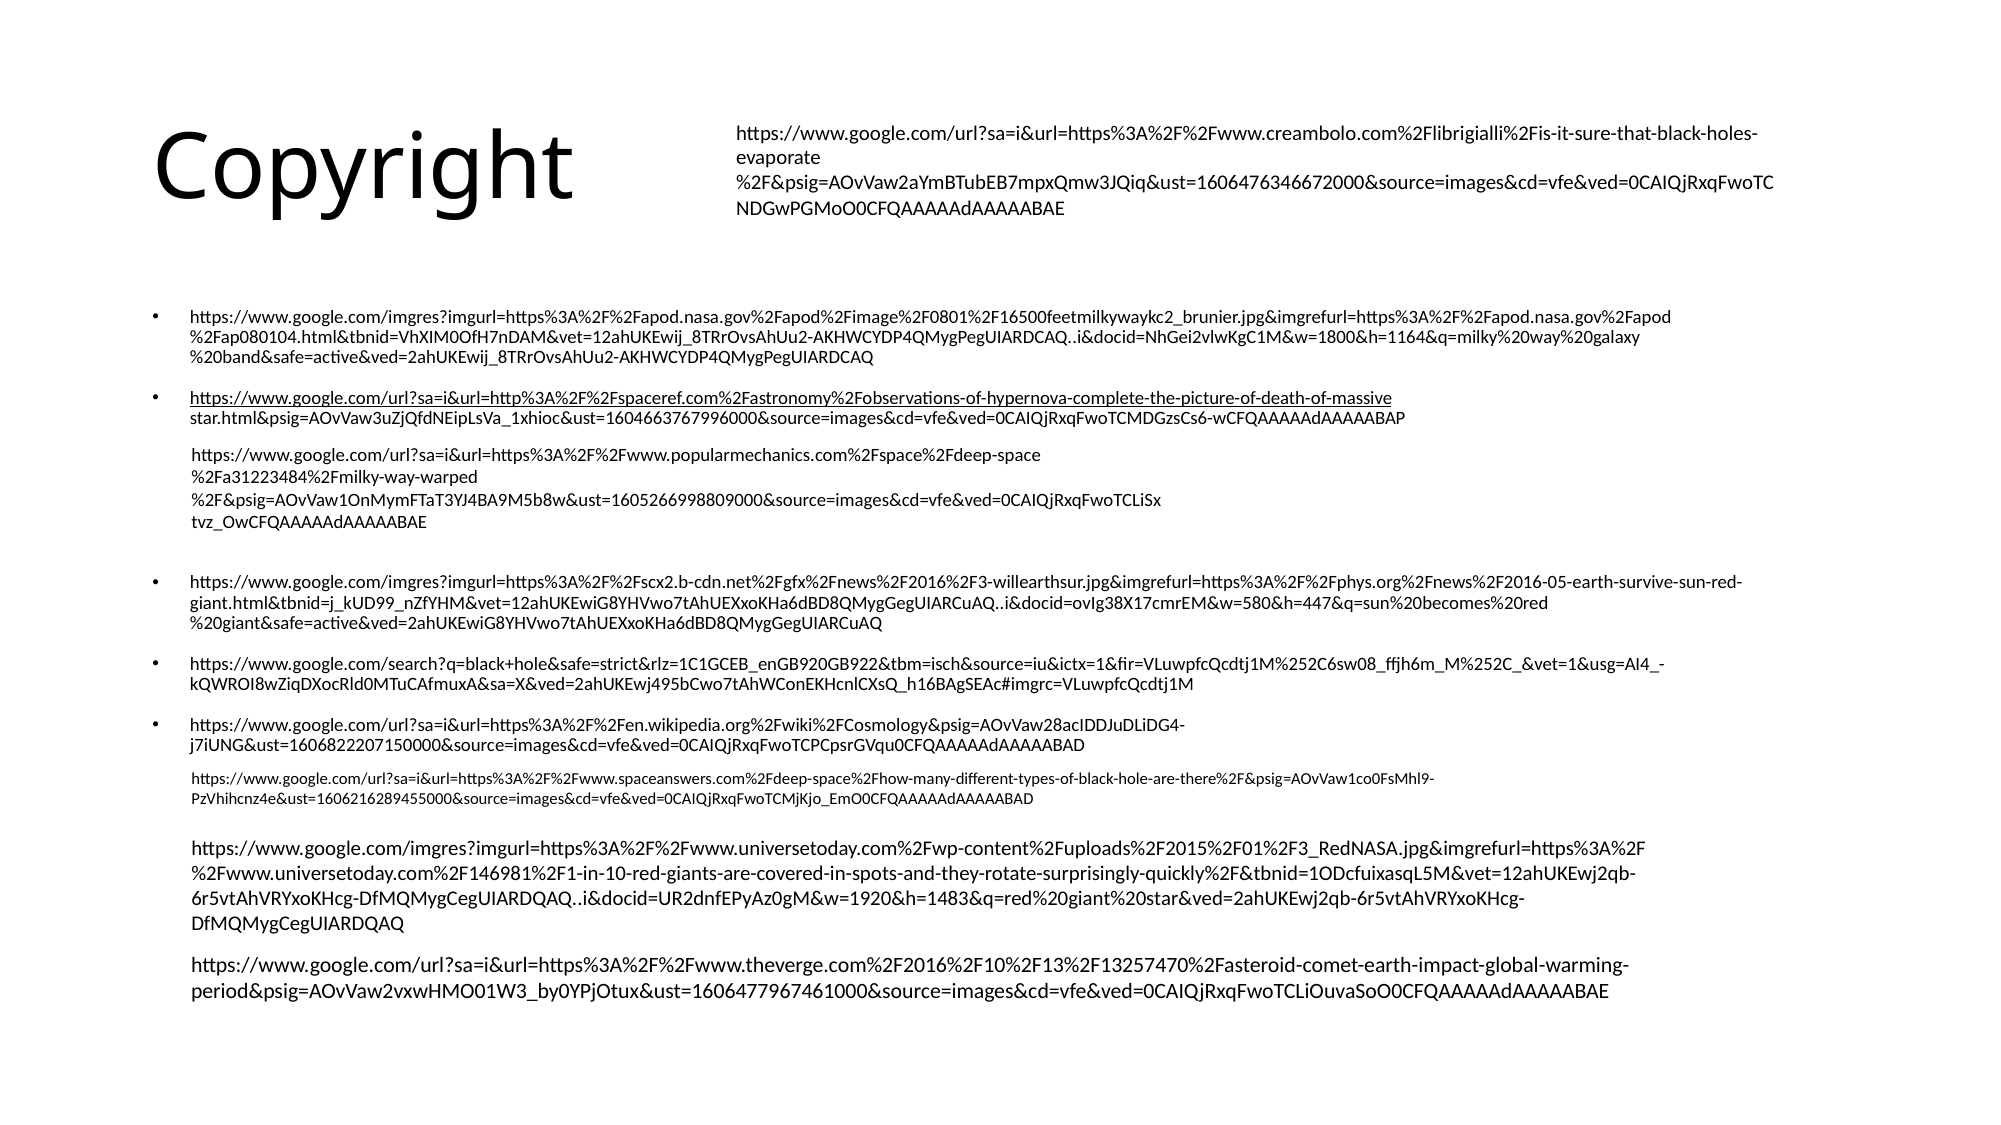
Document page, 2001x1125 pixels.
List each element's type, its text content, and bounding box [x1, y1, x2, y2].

text_box https://www.google.com/url?sa=i&url=https%3A%2F%2Fwww.spaceanswers.com%2Fdeep-space%2Fhow-many-different-types-of-black-hole-are-there%2F&psig=AOvVaw1co0FsMhl9-PzVhihcnz4e&ust=1606216289455000&source=images&cd=vfe&ved=0CAIQjRxqFwoTCMjKjo_EmO0CFQAAAAAdAAAAABAD [176, 760, 1637, 816]
title Copyright [137, 59, 1863, 278]
text_box https://www.google.com/url?sa=i&url=https%3A%2F%2Fwww.creambolo.com%2Flibrigialli%2Fis-it-sure-that-black-holes-evaporate%2F&psig=AOvVaw2aYmBTubEB7mpxQmw3JQiq&ust=1606476346672000&source=images&cd=vfe&ved=0CAIQjRxqFwoTCNDGwPGMoO0CFQAAAAAdAAAAABAE [721, 111, 1803, 227]
text_box https://www.google.com/url?sa=i&url=https%3A%2F%2Fwww.theverge.com%2F2016%2F10%2F13%2F13257470%2Fasteroid-comet-earth-impact-global-warming-period&psig=AOvVaw2vxwHMO01W3_by0YPjOtux&ust=1606477967461000&source=images&cd=vfe&ved=0CAIQjRxqFwoTCLiOuvaSoO0CFQAAAAAdAAAAABAE [176, 943, 1782, 1011]
text_box https://www.google.com/imgres?imgurl=https%3A%2F%2Fwww.universetoday.com%2Fwp-content%2Fuploads%2F2015%2F01%2F3_RedNASA.jpg&imgrefurl=https%3A%2F%2Fwww.universetoday.com%2F146981%2F1-in-10-red-giants-are-covered-in-spots-and-they-rotate-surprisingly-quickly%2F&tbnid=1ODcfuixasqL5M&vet=12ahUKEwj2qb-6r5vtAhVRYxoKHcg-DfMQMygCegUIARDQAQ..i&docid=UR2dnfEPyAz0gM&w=1920&h=1483&q=red%20giant%20star&ved=2ahUKEwj2qb-6r5vtAhVRYxoKHcg-DfMQMygCegUIARDQAQ [176, 827, 1718, 942]
text_box https://www.google.com/url?sa=i&url=https%3A%2F%2Fwww.popularmechanics.com%2Fspace%2Fdeep-space%2Fa31223484%2Fmilky-way-warped%2F&psig=AOvVaw1OnMymFTaT3YJ4BA9M5b8w&ust=1605266998809000&source=images&cd=vfe&ved=0CAIQjRxqFwoTCLiSxtvz_OwCFQAAAAAdAAAAABAE [176, 435, 1177, 540]
list https://www.google.com/imgres?imgurl=https%3A%2F%2Fapod.nasa.gov%2Fapod%2Fimage%2F0801%2F16500feetmilkywaykc2_brunier.jpg&imgrefurl=https%3A%2F%2Fapod.nasa.gov%2Fapod%2Fap080104.html&tbnid=VhXIM0OfH7nDAM&vet=12ahUKEwij_8TRrOvsAhUu2-AKHWCYDP4QMygPegUIARDCAQ..i&docid=NhGei2vlwKgC1M&w=1800&h=1164&q=milky%20way%20galaxy%20band&safe=active&ved=2ahUKEwij_8TRrOvsAhUu2-AKHWCYDP4QMygPegUIARDCAQ https://www.google.com/url?sa=i&url=http%3A%2F%2Fspaceref.com%2Fastronomy%2Fobservations-of-hypernova-complete-the-picture-of-death-of-massive star.html&psig=AOvVaw3uZjQfdNEipLsVa_1xhioc&ust=1604663767996000&source=images&cd=vfe&ved=0CAIQjRxqFwoTCMDGzsCs6-wCFQAAAAAdAAAAABAP https://www.google.com/imgres?imgurl=https%3A%2F%2Fscx2.b-cdn.net%2Fgfx%2Fnews%2F2016%2F3-willearthsur.jpg&imgrefurl=https%3A%2F%2Fphys.org%2Fnews%2F2016-05-earth-survive-sun-red-giant.html&tbnid=j_kUD99_nZfYHM&vet=12ahUKEwiG8YHVwo7tAhUEXxoKHa6dBD8QMygGegUIARCuAQ..i&docid=ovIg38X17cmrEM&w=580&h=447&q=sun%20becomes%20red%20giant&safe=active&ved=2ahUKEwiG8YHVwo7tAhUEXxoKHa6dBD8QMygGegUIARCuAQ https://www.google.com/search?q=black+hole&safe=strict&rlz=1C1GCEB_enGB920GB922&tbm=isch&source=iu&ictx=1&fir=VLuwpfcQcdtj1M%252C6sw08_ffjh6m_M%252C_&vet=1&usg=AI4_-kQWROI8wZiqDXocRld0MTuCAfmuxA&sa=X&ved=2ahUKEwj495bCwo7tAhWConEKHcnlCXsQ_h16BAgSEAc#imgrc=VLuwpfcQcdtj1M https://www.google.com/url?sa=i&url=https%3A%2F%2Fen.wikipedia.org%2Fwiki%2FCosmology&psig=AOvVaw28acIDDJuDLiDG4-j7iUNG&ust=1606822207150000&source=images&cd=vfe&ved=0CAIQjRxqFwoTCPCpsrGVqu0CFQAAAAAdAAAAABAD [137, 299, 1863, 1014]
